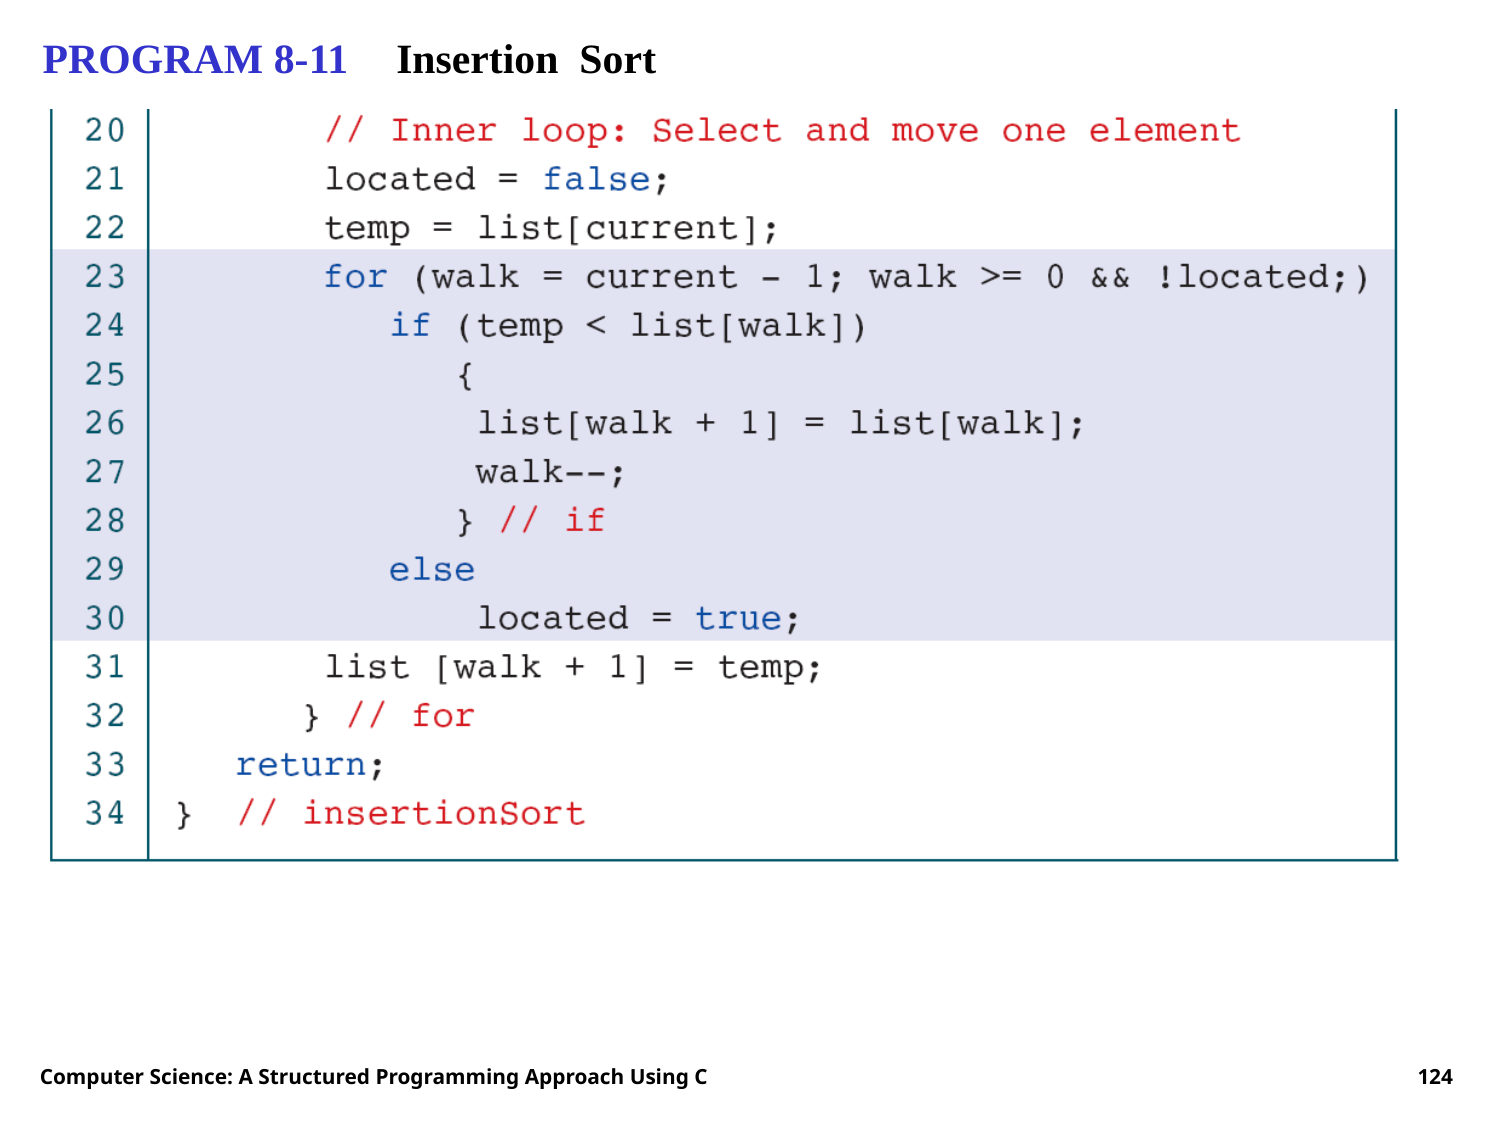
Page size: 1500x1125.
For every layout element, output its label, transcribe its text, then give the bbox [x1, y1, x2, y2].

footer Computer Science: A Structured Programming Approach Using C [24, 1023, 876, 1100]
picture [53, 109, 147, 859]
picture [150, 109, 1394, 859]
picture [32, 109, 1413, 876]
text_box PROGRAM 8-11 [27, 24, 364, 90]
slide_number 124 [1154, 1023, 1468, 1100]
text_box Insertion Sort [381, 24, 672, 90]
